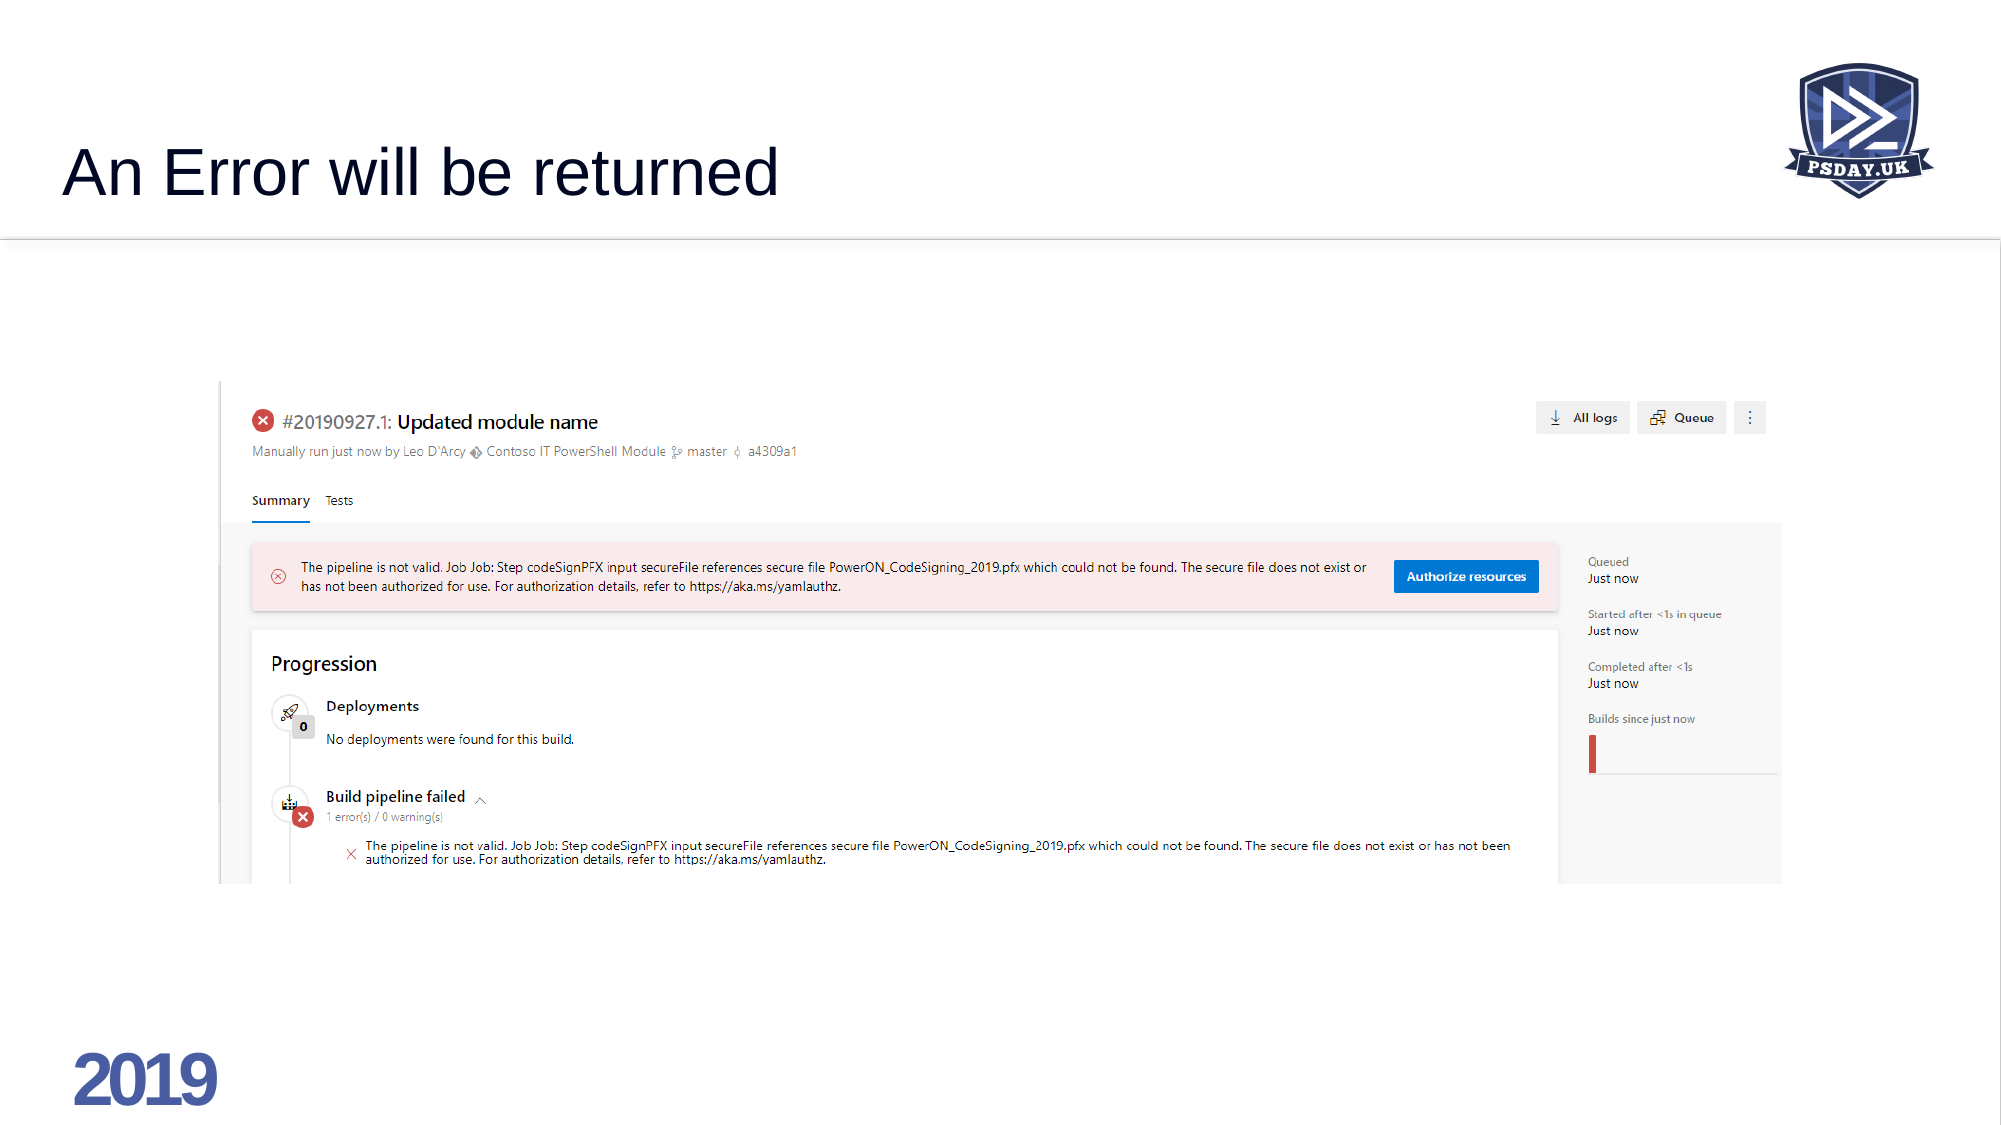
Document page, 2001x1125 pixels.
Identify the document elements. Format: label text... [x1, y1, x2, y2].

picture [1781, 53, 1937, 209]
title An Error will be returned [62, 128, 1772, 209]
picture [218, 381, 1782, 884]
